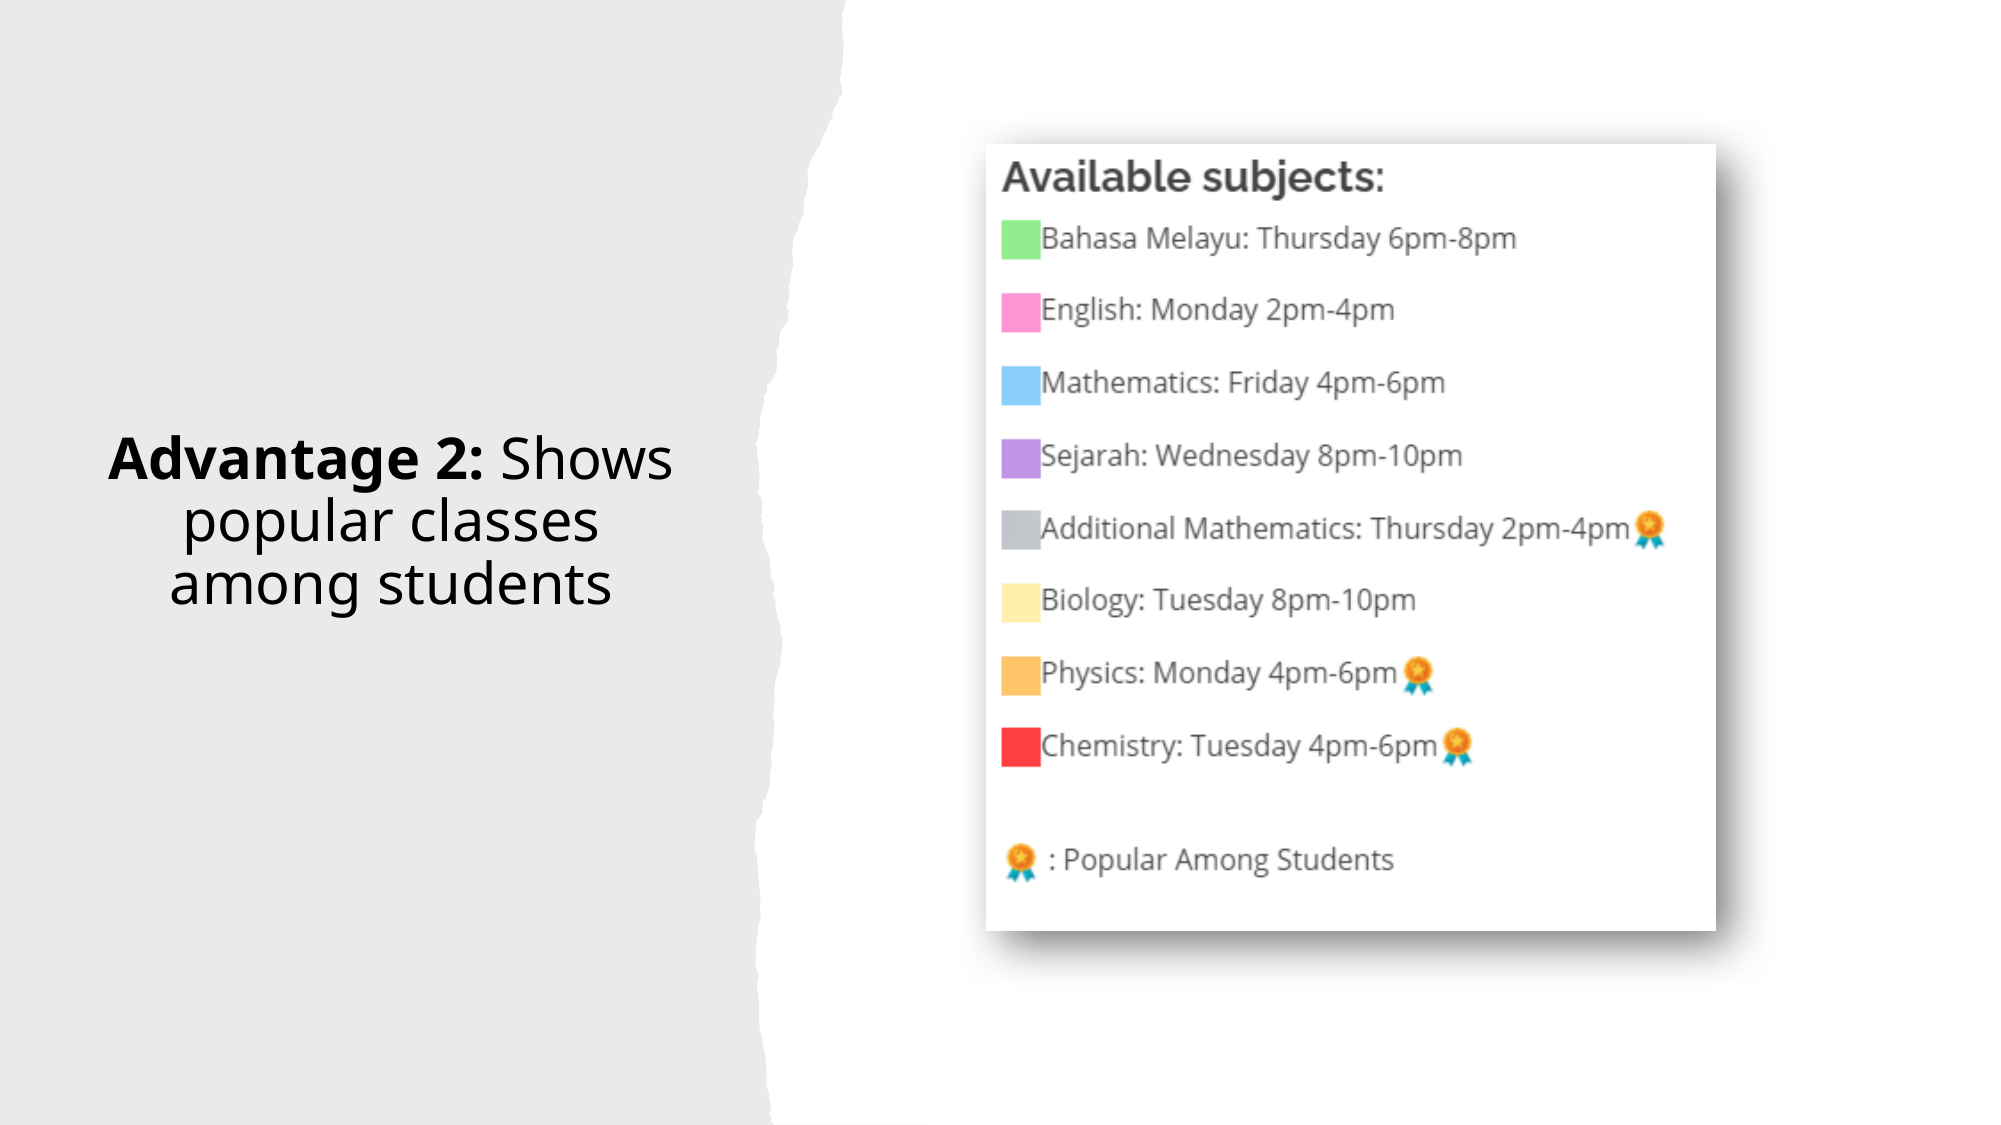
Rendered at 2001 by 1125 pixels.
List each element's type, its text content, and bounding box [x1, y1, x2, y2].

title Advantage 2: Shows popular classes among students [84, 413, 699, 633]
text_box [0, 0, 929, 1125]
text_box [756, 0, 2000, 1125]
picture [986, 144, 1716, 931]
